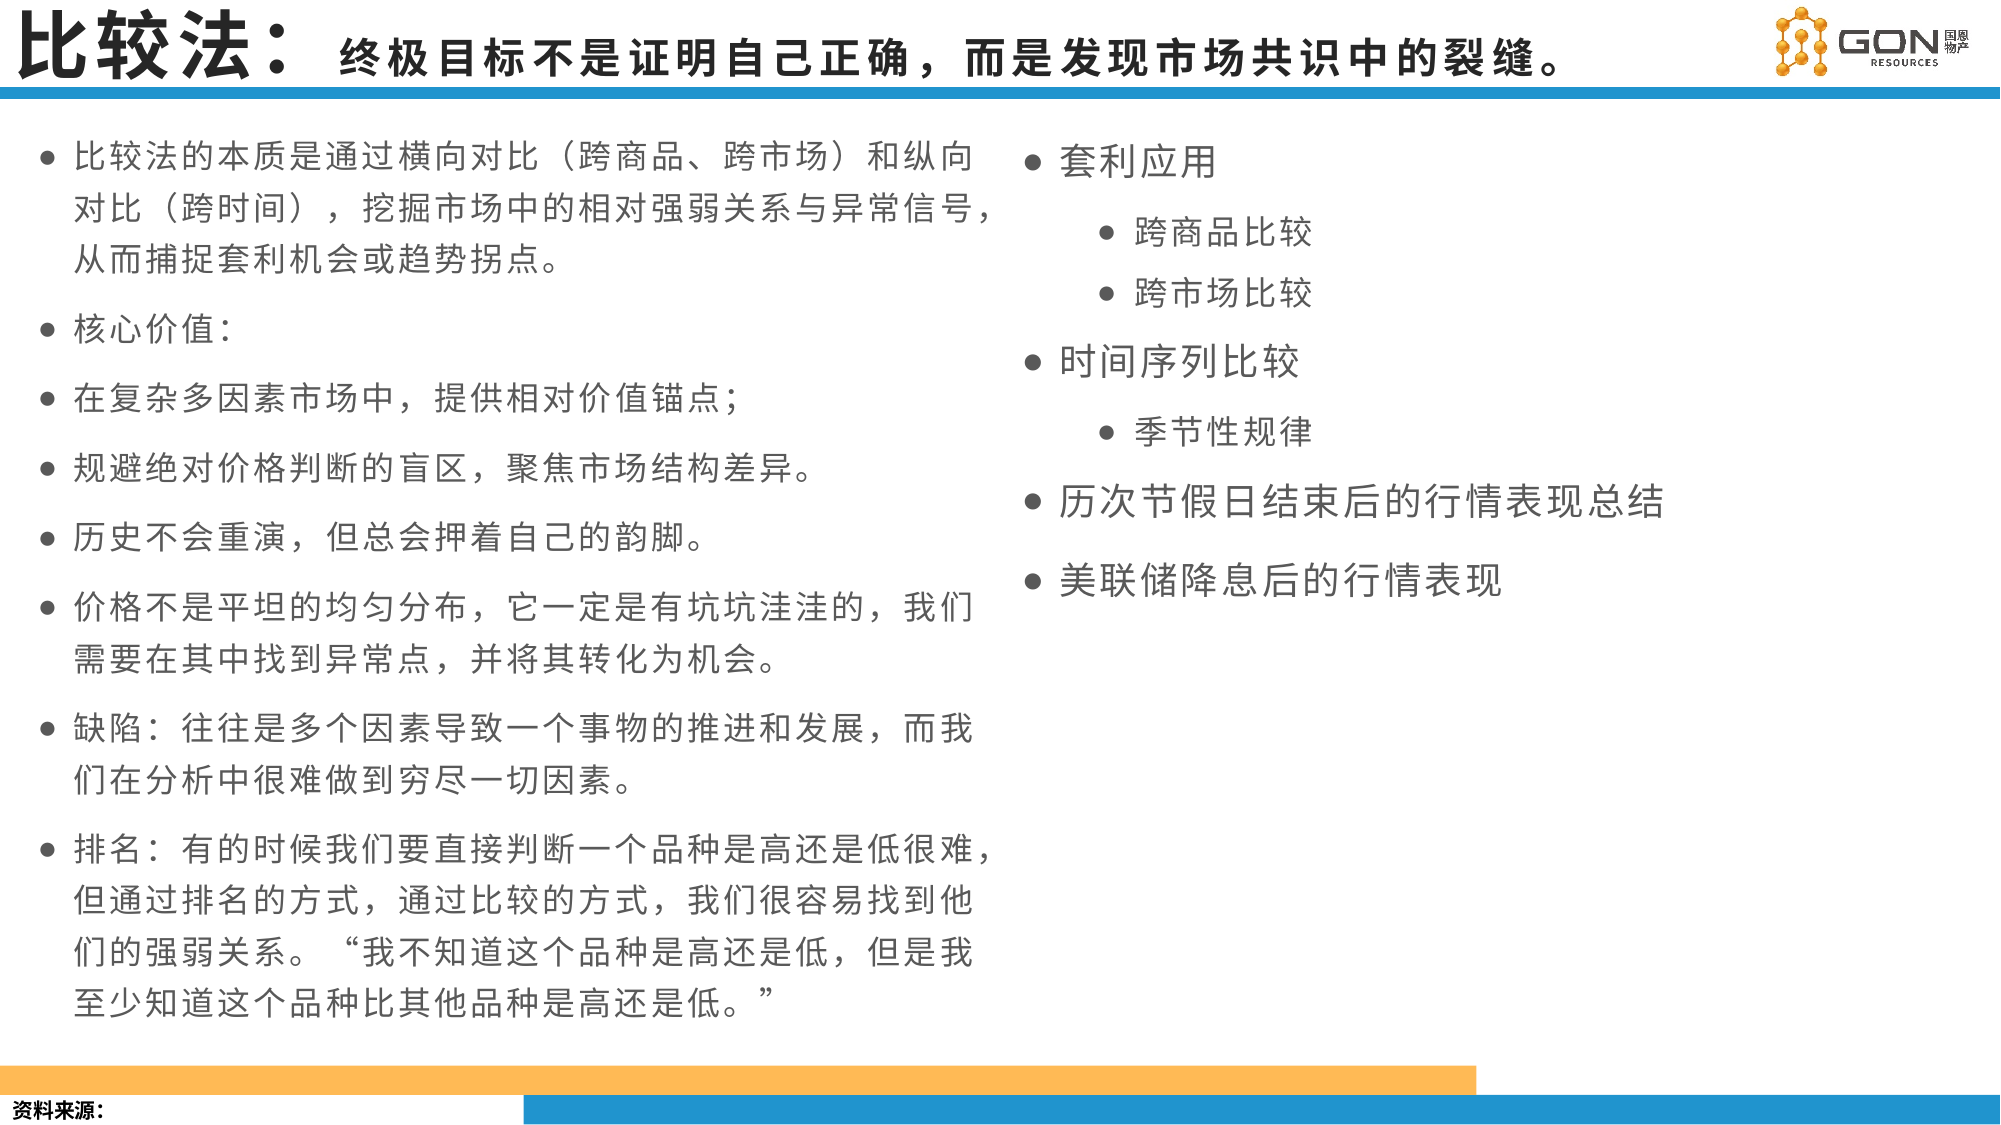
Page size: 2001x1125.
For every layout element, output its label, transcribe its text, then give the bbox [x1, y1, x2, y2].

list 套利应用 跨商品比较 跨市场比较 时间序列比较 季节性规律 历次节假日结束后的行情表现总结 美联储降息后的行情表现 [1006, 116, 1978, 1036]
title 比较法：终极目标不是证明自己正确，而是发现市场共识中的裂缝。 [0, 0, 1717, 88]
picture [1763, 0, 1978, 85]
list 比较法的本质是通过横向对比（跨商品、跨市场）和纵向对比（跨时间），挖掘市场中的相对强弱关系与异常信号，从而捕捉套利机会或趋势拐点。 核心价值： 在复杂多因素市场中，提供相对价值锚点； 规避绝对价格判断的盲区，聚焦市场结构差异。 历史不会重演，但总会押着自己的韵脚。 价格不是平坦的均匀分布，它一定是有坑坑洼洼的，我们需要在其中找到异常点，并将其转化为机会。 缺陷：往往是多个因素导致一个事物的推进和发展，而我们在分析中很难做到穷尽一切因素。 排名：有的时候我们要直接判断一个品种是高还是低很难，但通过排名的方式，通过比较的方式，我们很容易找到他们的强弱关系。“我不知道这个品种是高还是低，但是我至少知道这个品种比其他品种是高还是低。” [22, 116, 994, 1036]
